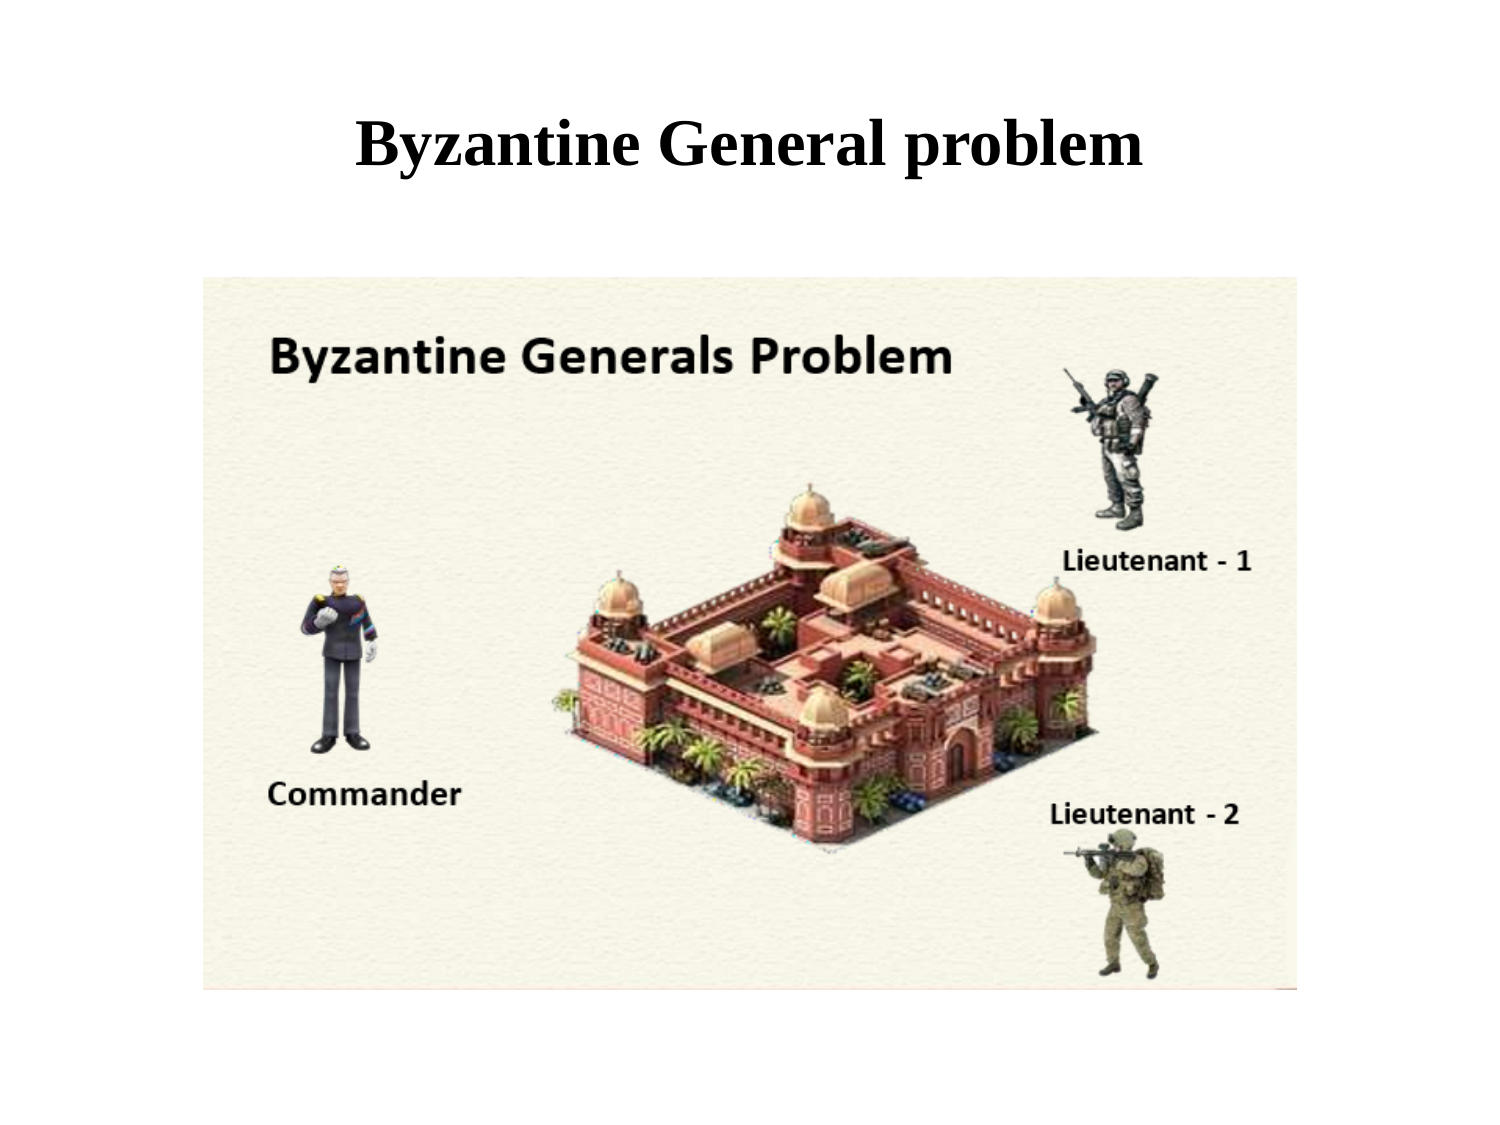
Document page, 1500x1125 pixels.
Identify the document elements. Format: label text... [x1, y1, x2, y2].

title Byzantine General problem [75, 45, 1425, 233]
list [203, 277, 1297, 991]
